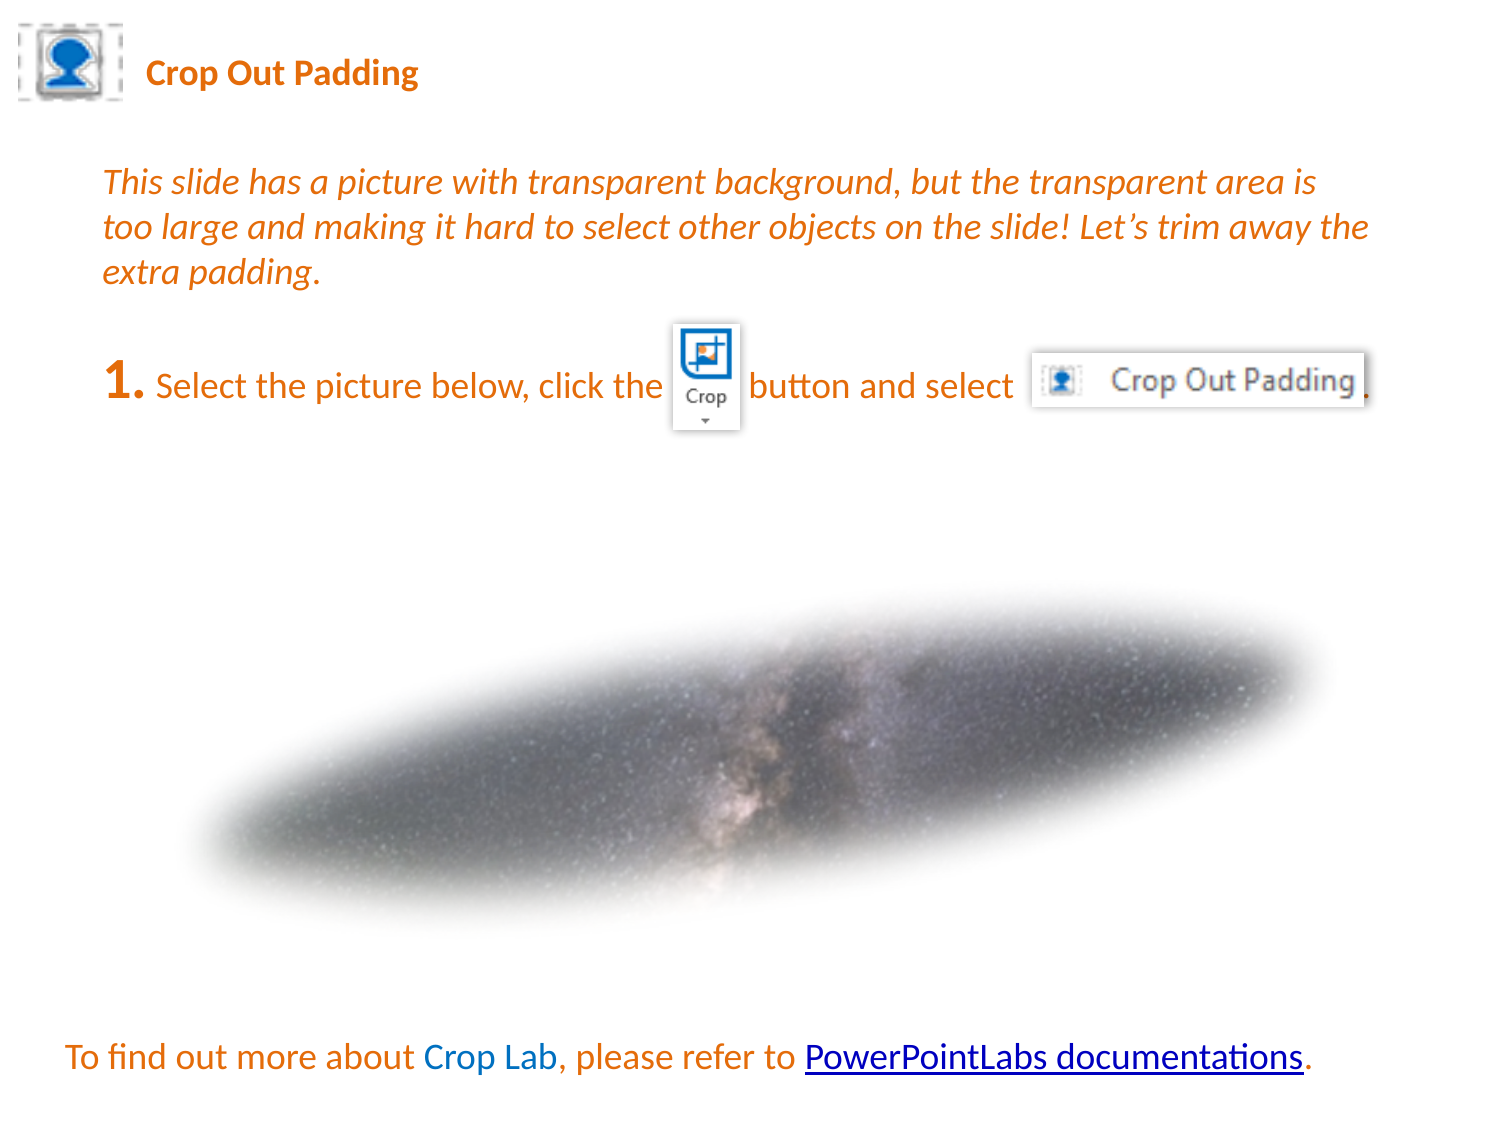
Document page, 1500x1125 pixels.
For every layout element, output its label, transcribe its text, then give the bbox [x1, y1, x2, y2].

text_box Crop Out Padding [131, 40, 1069, 100]
picture [0, 121, 1500, 1125]
picture [18, 11, 123, 116]
